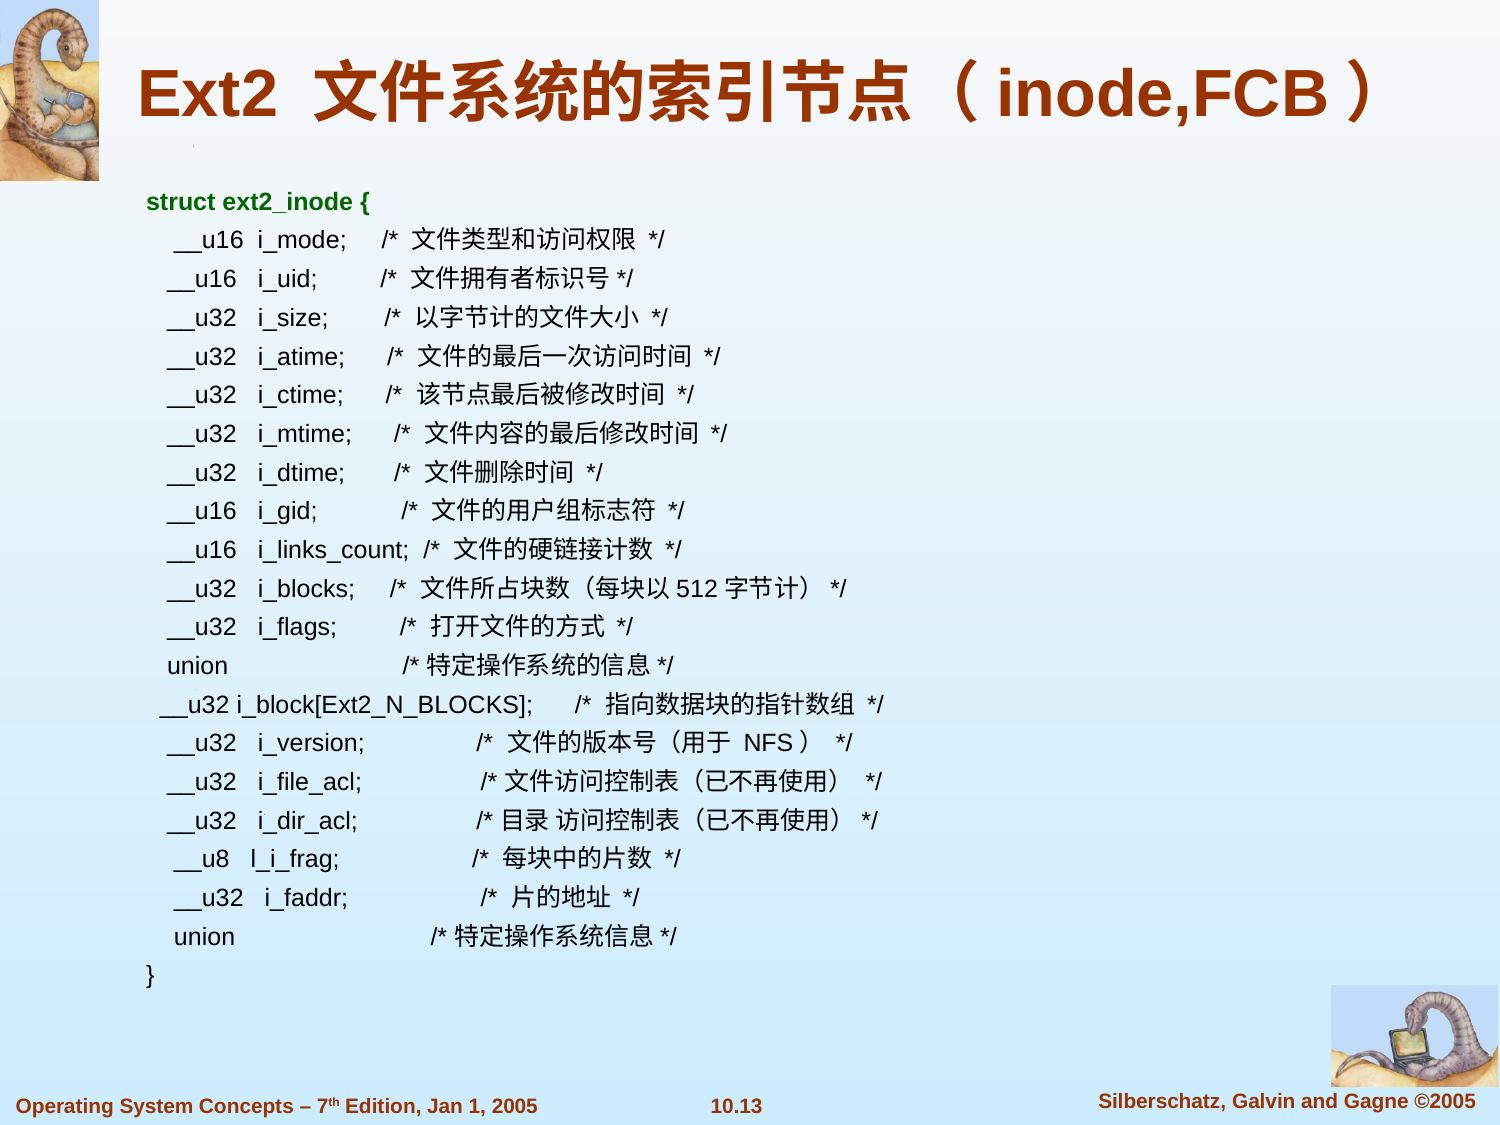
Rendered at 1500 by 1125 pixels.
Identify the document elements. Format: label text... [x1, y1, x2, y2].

picture [0, 0, 99, 181]
picture [1331, 985, 1498, 1087]
title Ext2 文件系统的索引节点（inode,FCB） [112, 37, 1438, 138]
list struct ext2_inode { __u16 i_mode; /* 文件类型和访问权限 */ __u16 i_uid; /* 文件拥有者标识号*/ __u32 i_size; /* 以字节计的文件大小 */ __u32 i_atime; /* 文件的最后一次访问时间 */ __u32 i_ctime; /* 该节点最后被修改时间 */ __u32 i_mtime; /* 文件内容的最后修改时间 */ __u32 i_dtime; /* 文件删除时间 */ __u16 i_gid; /* 文件的用户组标志符 */ __u16 i_links_count; /* 文件的硬链接计数 */ __u32 i_blocks; /* 文件所占块数（每块以512字节计）*/ __u32 i_flags; /* 打开文件的方式 */ union /*特定操作系统的信息*/ __u32 i_block[Ext2_N_BLOCKS]; /* 指向数据块的指针数组 */ __u32 i_version; /* 文件的版本号（用于 NFS） */ __u32 i_file_acl; /*文件访问控制表（已不再使用） */ __u32 i_dir_acl; /*目录 访问控制表（已不再使用）*/ __u8 l_i_frag; /* 每块中的片数 */ __u32 i_faddr; /* 片的地址 */ union /*特定操作系统信息*/ } [130, 177, 1337, 1047]
